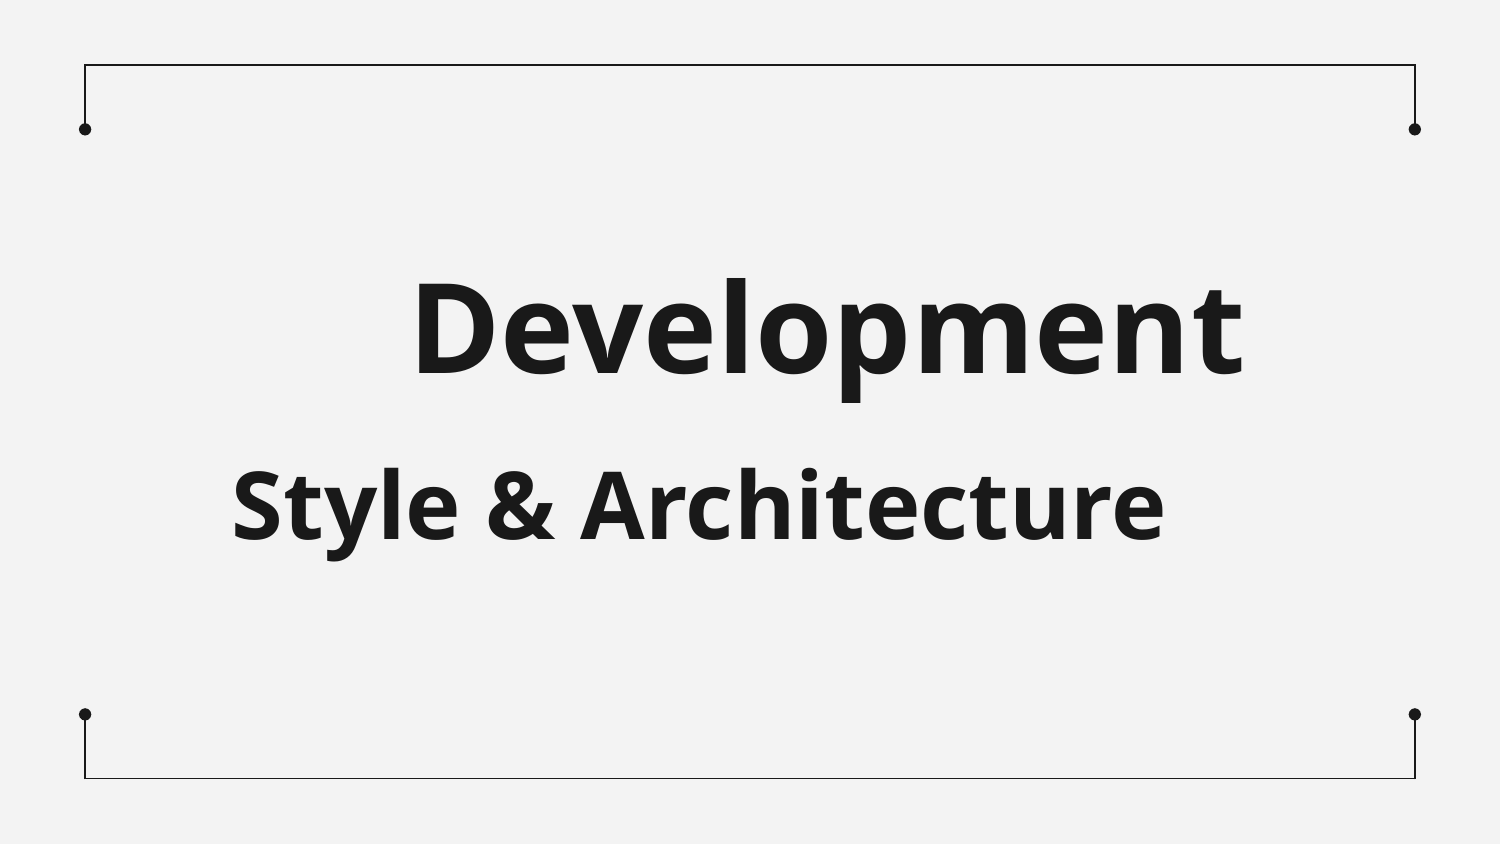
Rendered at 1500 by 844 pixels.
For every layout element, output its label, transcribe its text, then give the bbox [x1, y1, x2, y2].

title Development [393, 275, 1383, 414]
title Style & Architecture [216, 430, 1383, 569]
